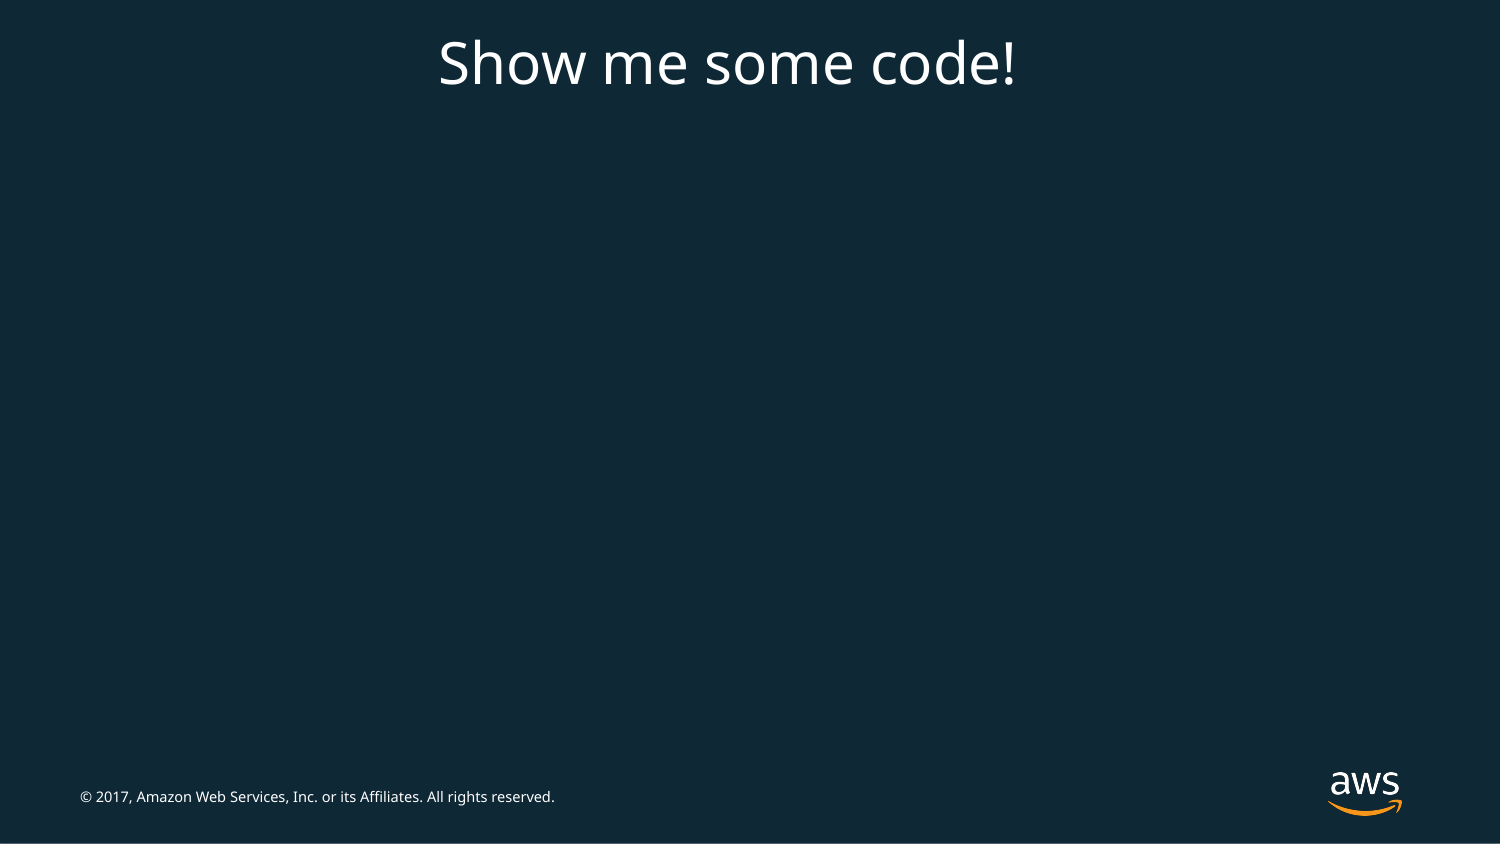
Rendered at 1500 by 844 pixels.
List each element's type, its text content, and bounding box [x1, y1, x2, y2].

picture [1328, 772, 1402, 816]
title Show me some code! [55, 18, 1402, 109]
